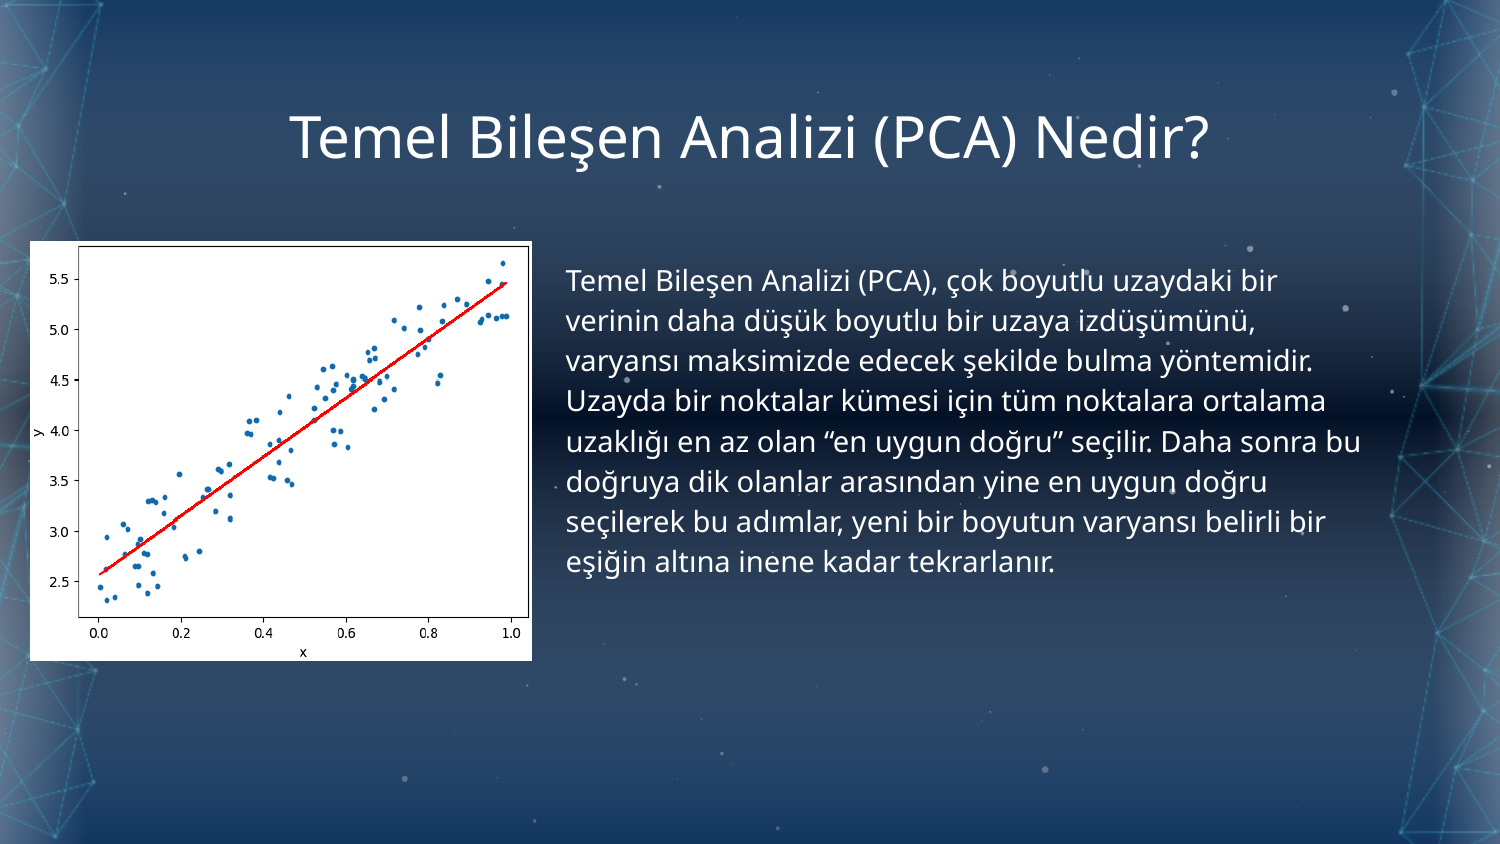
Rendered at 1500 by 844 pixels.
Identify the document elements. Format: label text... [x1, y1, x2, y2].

list Temel Bileşen Analizi (PCA), çok boyutlu uzaydaki bir verinin daha düşük boyutlu bir uzaya izdüşümünü, varyansı maksimizde edecek şekilde bulma yöntemidir. Uzayda bir noktalar kümesi için tüm noktalara ortalama uzaklığı en az olan “en uygun doğru” seçilir. Daha sonra bu doğruya dik olanlar arasından yine en uygun doğru seçilerek bu adımlar, yeni bir boyutun varyansı belirli bir eşiğin altına inene kadar tekrarlanır. [550, 242, 1383, 756]
title Temel Bileşen Analizi (PCA) Nedir? [117, 88, 1382, 183]
picture [0, 0, 1500, 844]
